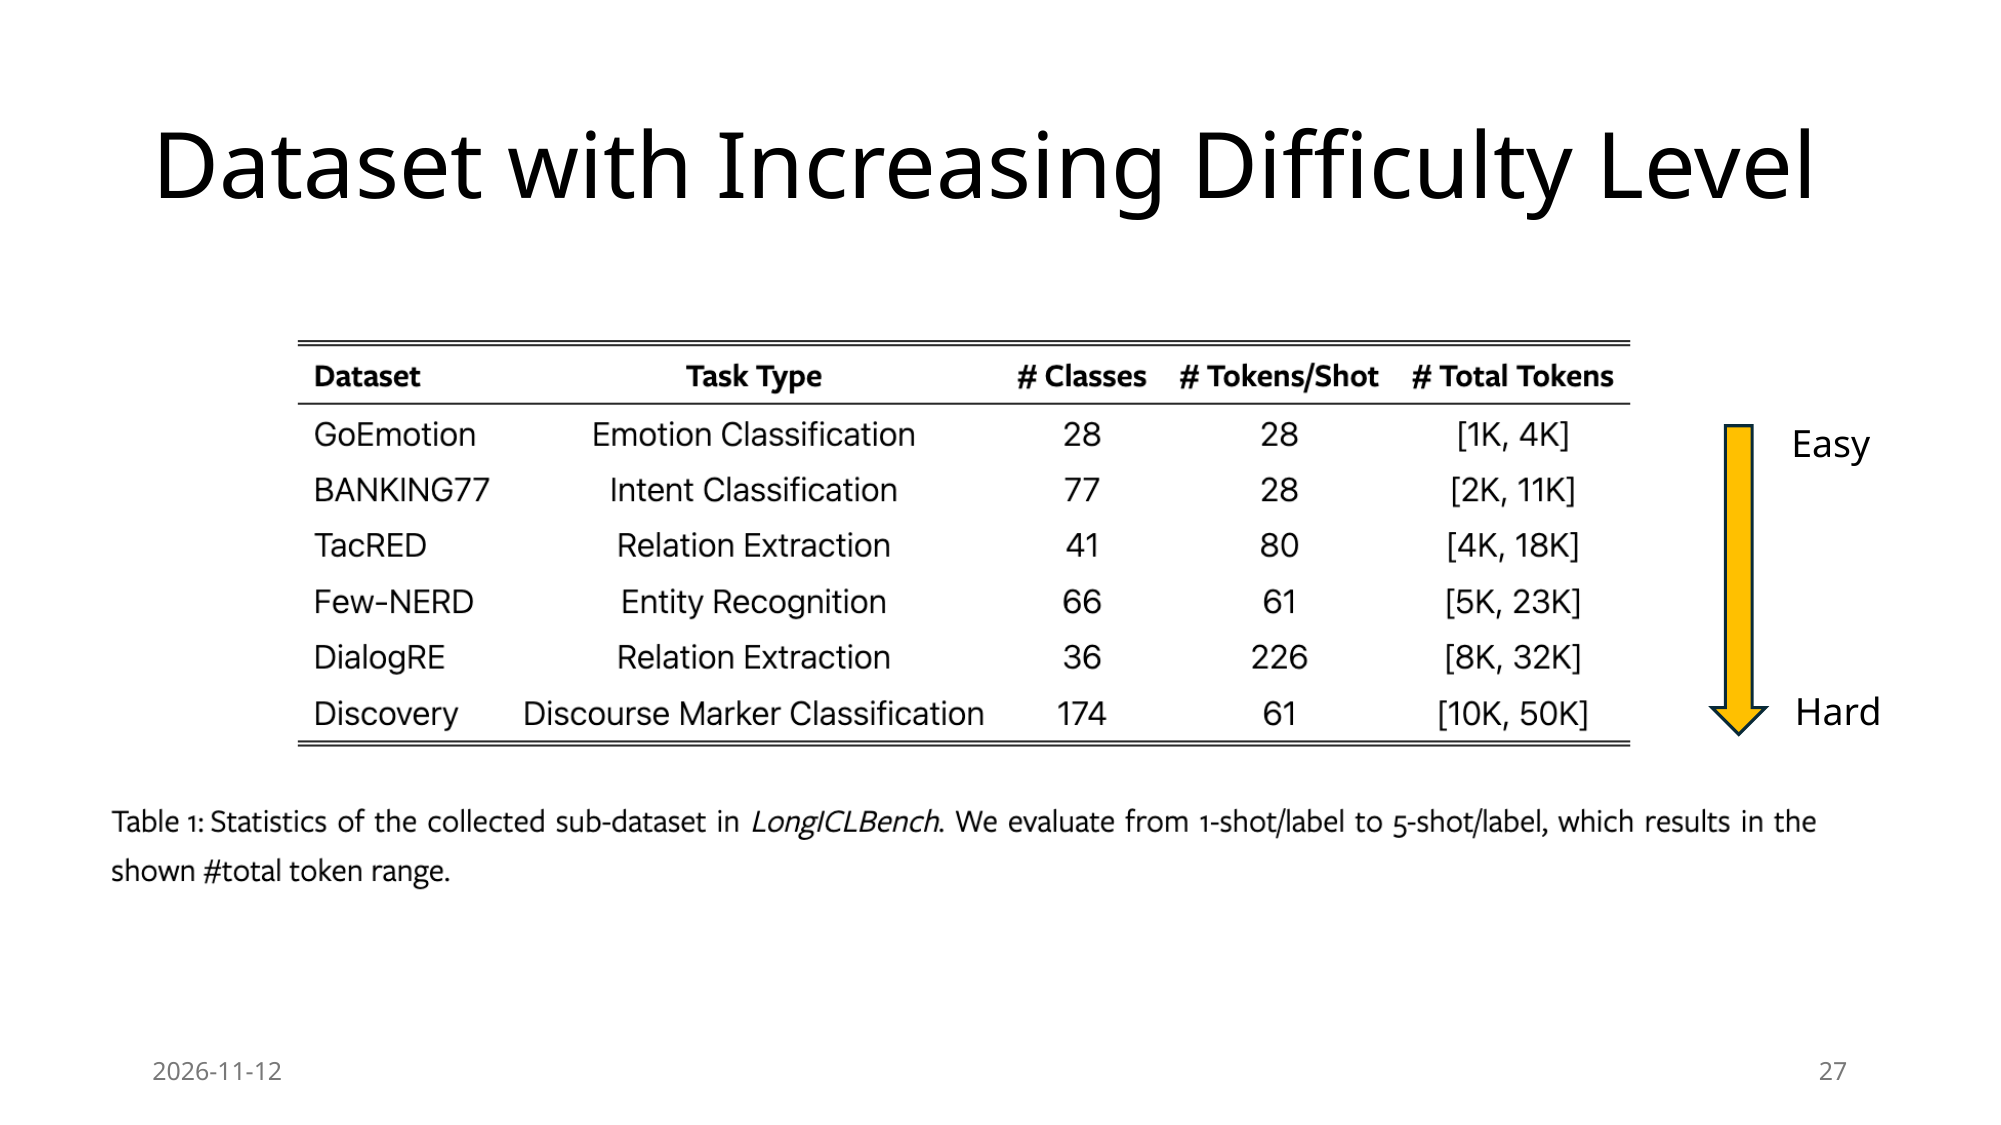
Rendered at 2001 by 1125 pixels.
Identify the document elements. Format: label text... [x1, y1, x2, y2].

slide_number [137, 1042, 588, 1103]
slide_number 27 [1412, 1042, 1863, 1103]
picture [99, 298, 1826, 919]
title Dataset with Increasing Difficulty Level [137, 59, 1863, 278]
text_box Hard [1826, 680, 1897, 741]
text_box Easy [1826, 412, 1886, 473]
